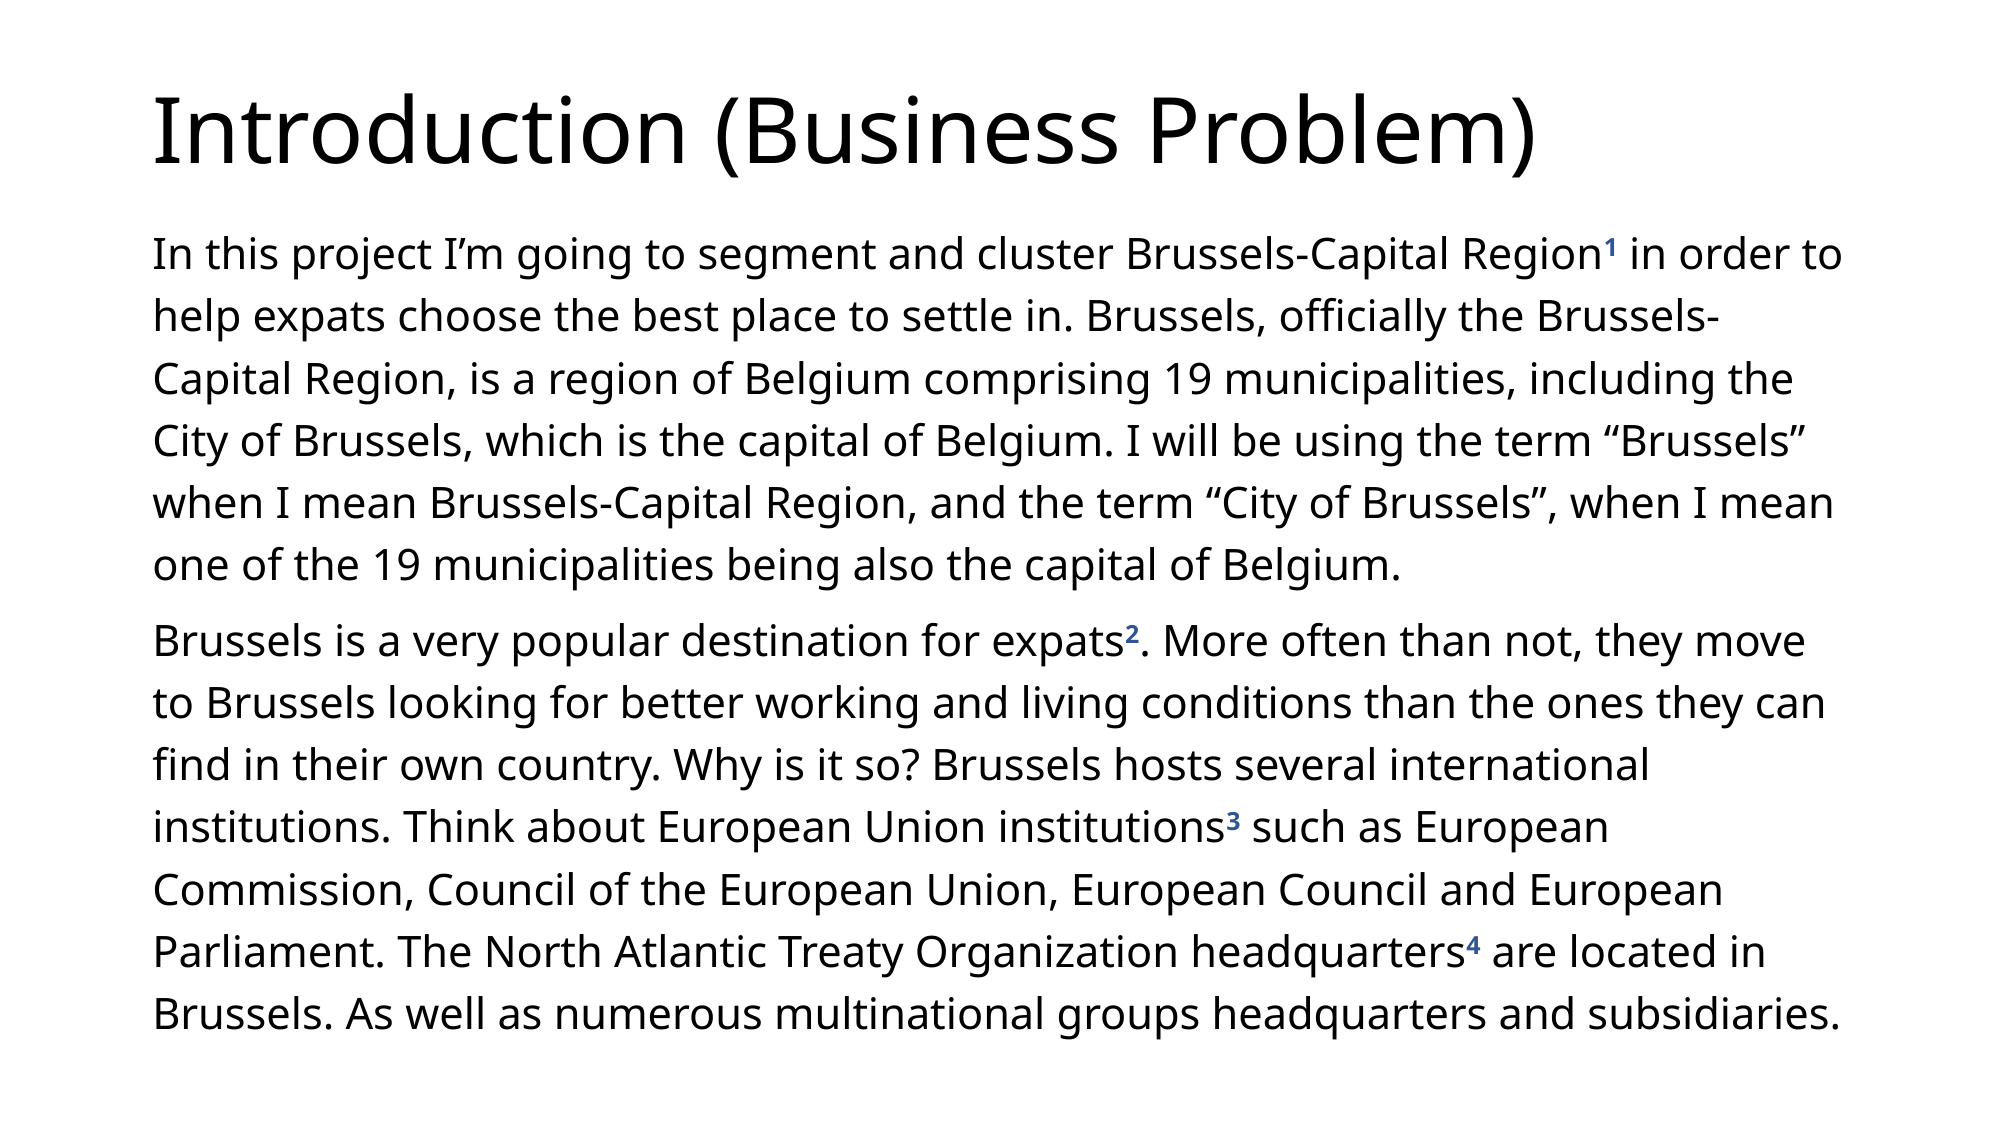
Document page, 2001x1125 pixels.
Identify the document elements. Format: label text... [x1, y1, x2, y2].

list In this project I’m going to segment and cluster Brussels-Capital Region1 in order to help expats choose the best place to settle in. Brussels, officially the Brussels-Capital Region, is a region of Belgium comprising 19 municipalities, including the City of Brussels, which is the capital of Belgium. I will be using the term “Brussels” when I mean Brussels-Capital Region, and the term “City of Brussels”, when I mean one of the 19 municipalities being also the capital of Belgium. Brussels is a very popular destination for expats2. More often than not, they move to Brussels looking for better working and living conditions than the ones they can find in their own country. Why is it so? Brussels hosts several international institutions. Think about European Union institutions3 such as European Commission, Council of the European Union, European Council and European Parliament. The North Atlantic Treaty Organization headquarters4 are located in Brussels. As well as numerous multinational groups headquarters and subsidiaries. [137, 208, 1863, 1066]
title Introduction (Business Problem) [137, 59, 1863, 208]
